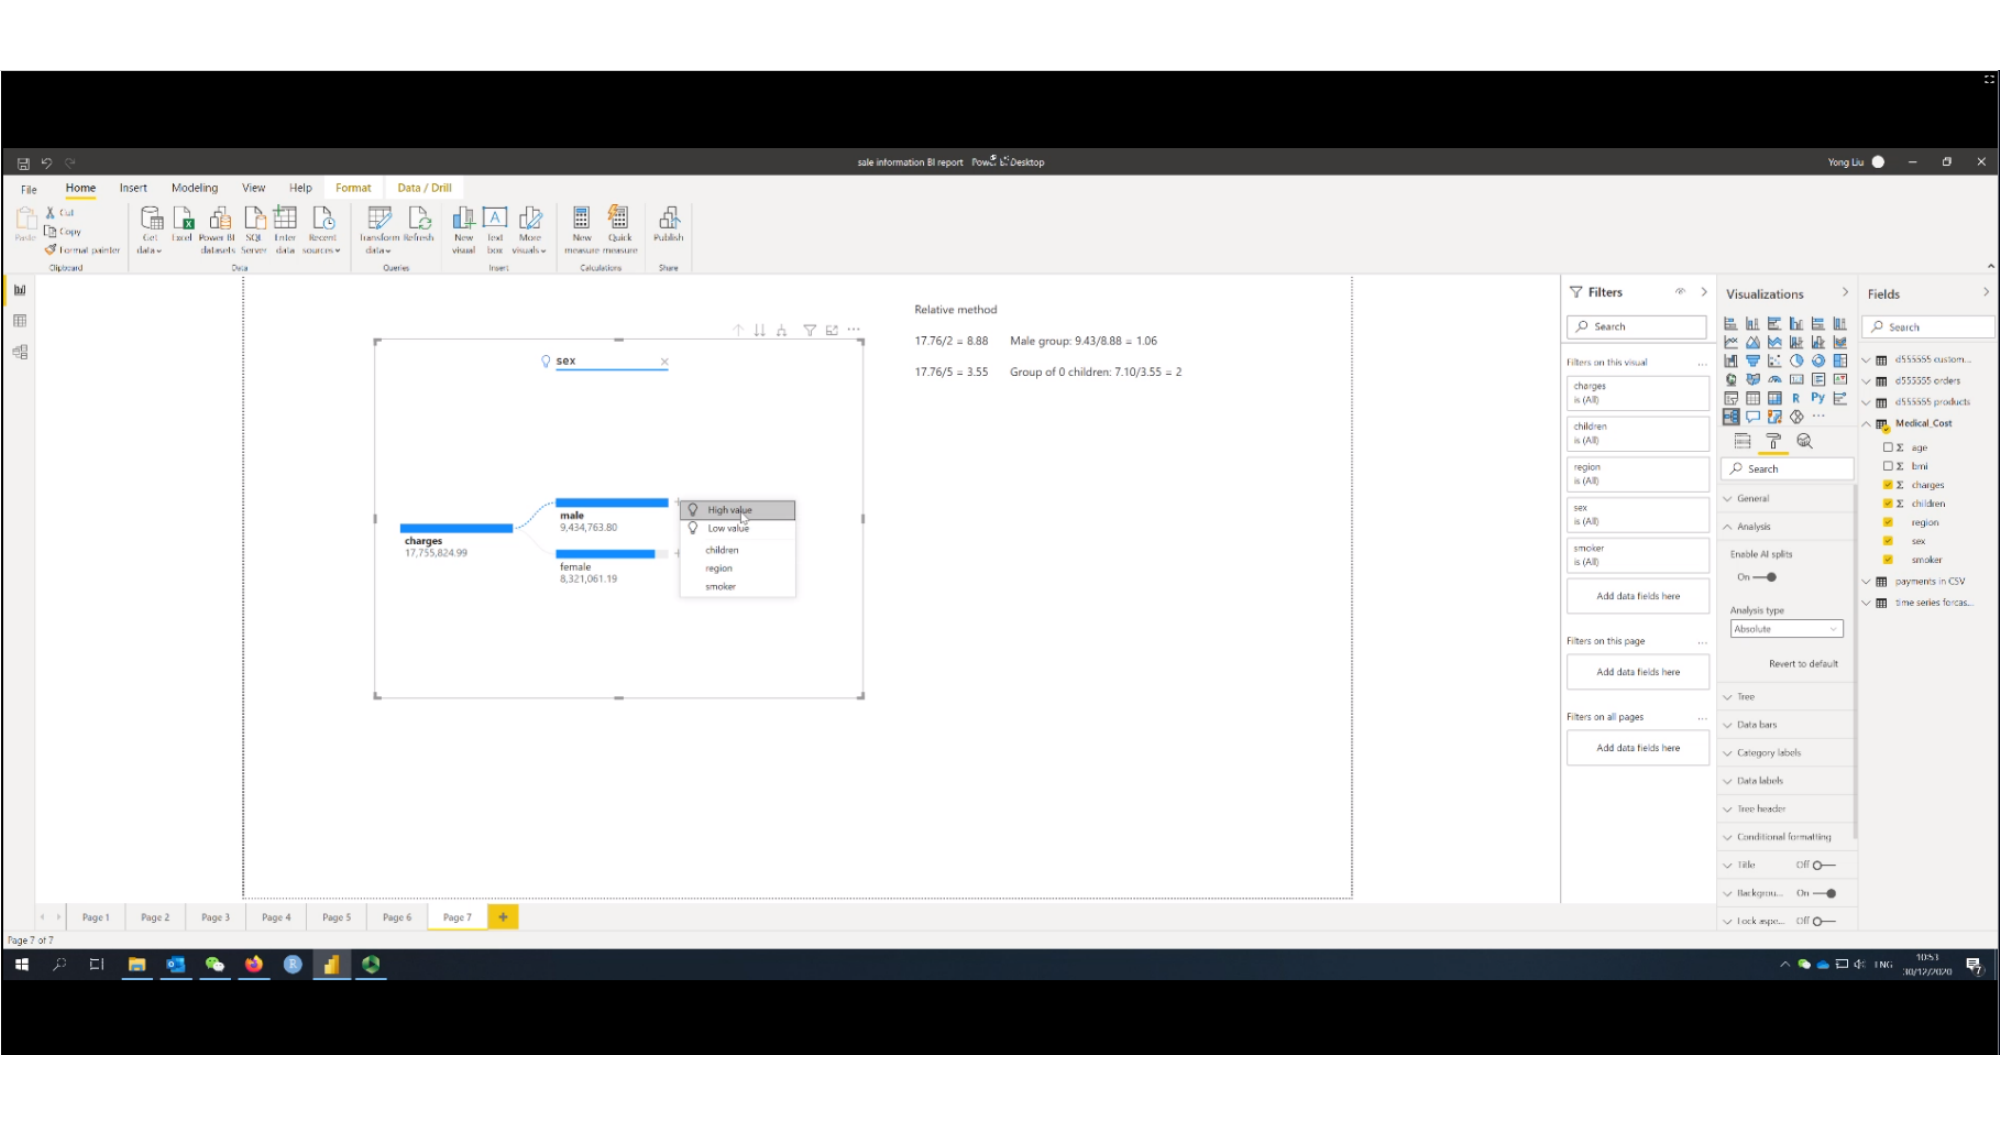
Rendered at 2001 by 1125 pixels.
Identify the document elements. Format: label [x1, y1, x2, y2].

picture [0, 69, 2000, 1056]
